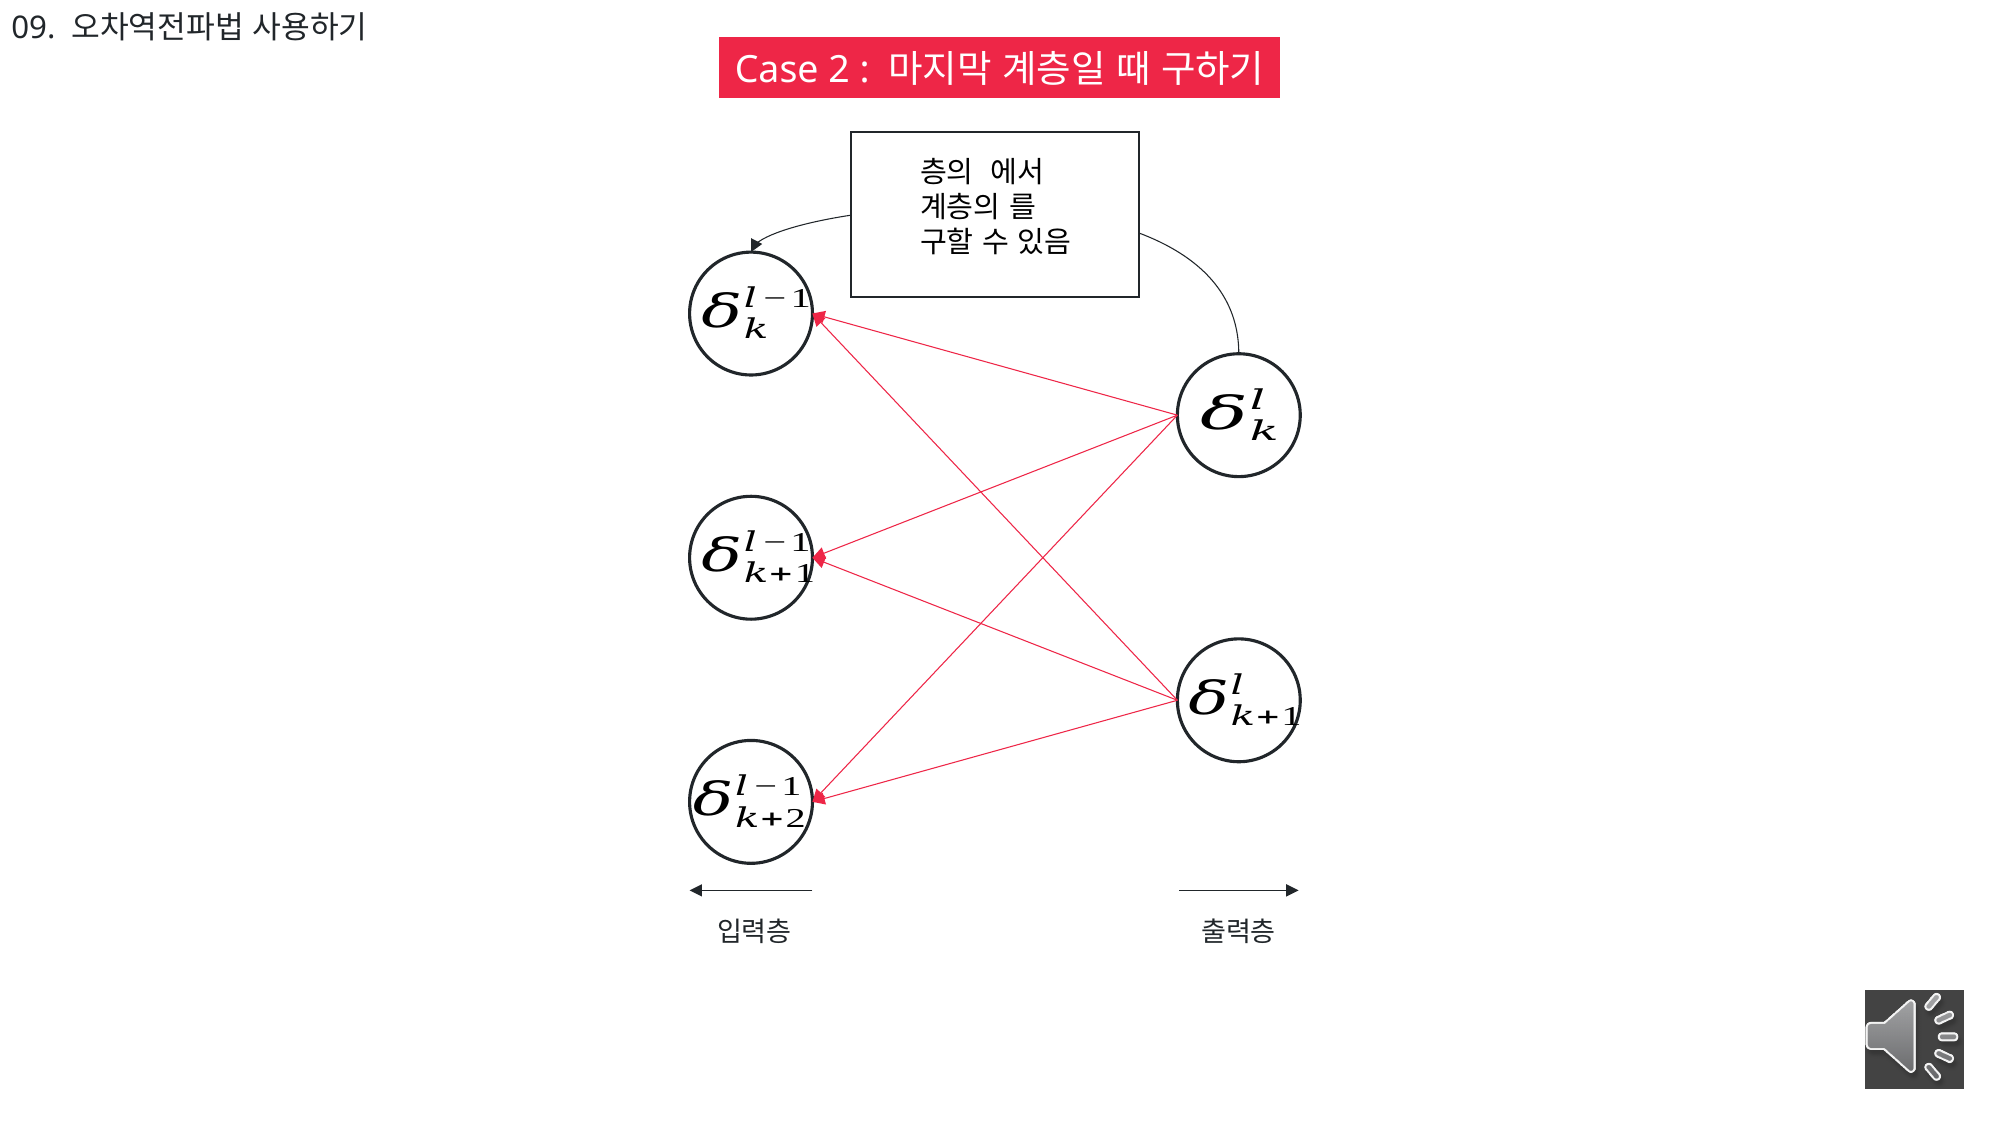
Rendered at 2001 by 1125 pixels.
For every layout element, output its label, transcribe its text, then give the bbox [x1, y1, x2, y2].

text_box 출력층 [1186, 907, 1291, 955]
text_box 입력층 [702, 906, 807, 954]
picture [1864, 989, 1965, 1090]
text_box [1046, 131, 1140, 298]
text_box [812, 313, 1178, 557]
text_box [812, 700, 1178, 802]
text_box [688, 739, 814, 865]
text_box [1178, 637, 1302, 763]
text_box [688, 251, 814, 377]
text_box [812, 557, 1178, 700]
text_box 09. 오차역전파법 사용하기 [0, 0, 383, 53]
text_box [850, 131, 944, 298]
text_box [944, 58, 1046, 547]
text_box [1178, 352, 1302, 478]
text_box [688, 495, 812, 621]
